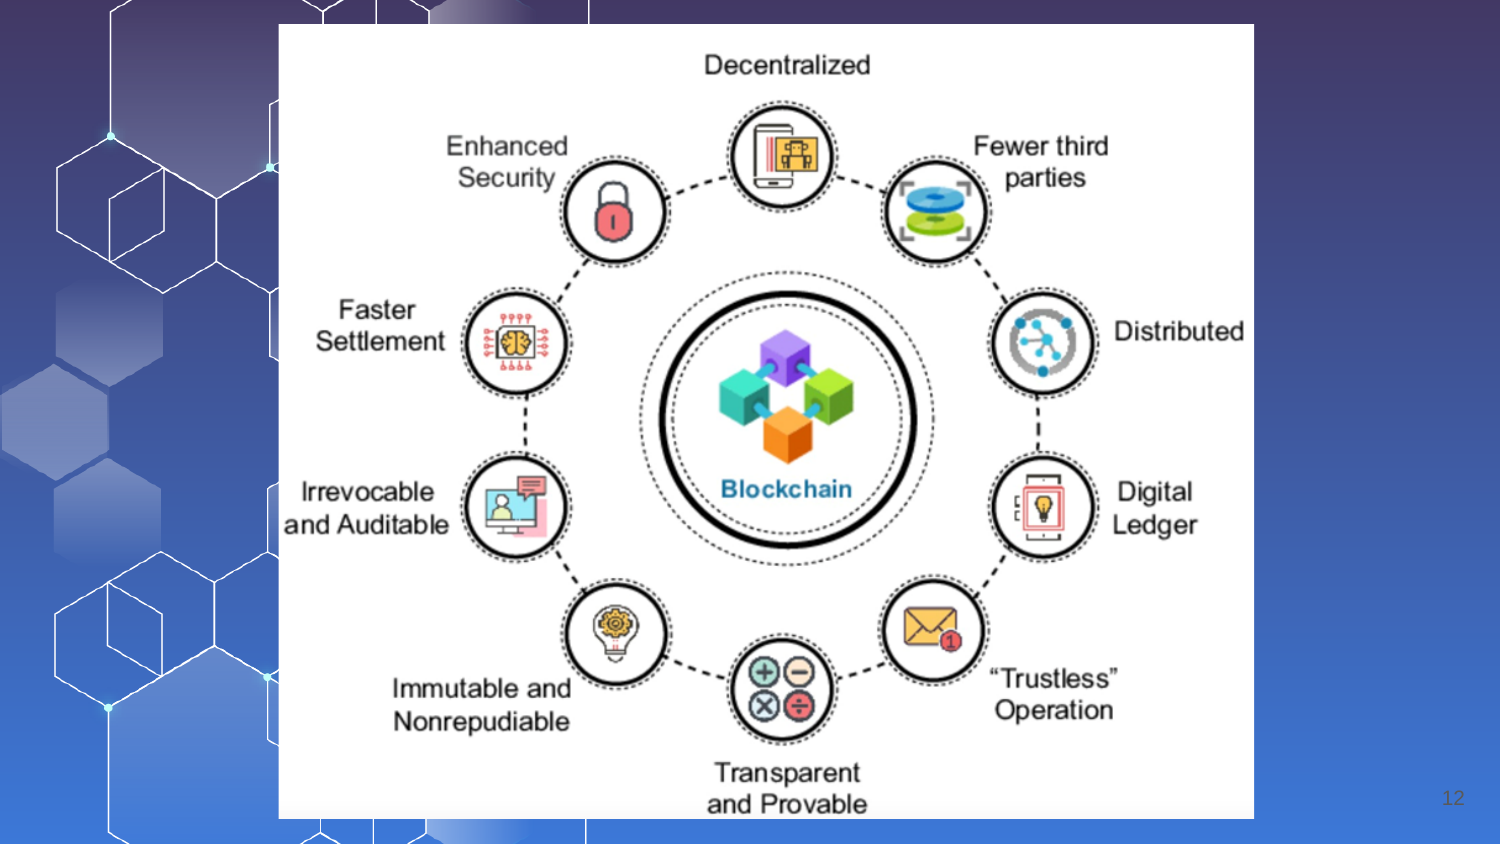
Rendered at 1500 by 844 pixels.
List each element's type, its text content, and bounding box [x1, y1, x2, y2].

picture [0, 0, 1255, 844]
slide_number ‹#› [1389, 764, 1480, 830]
